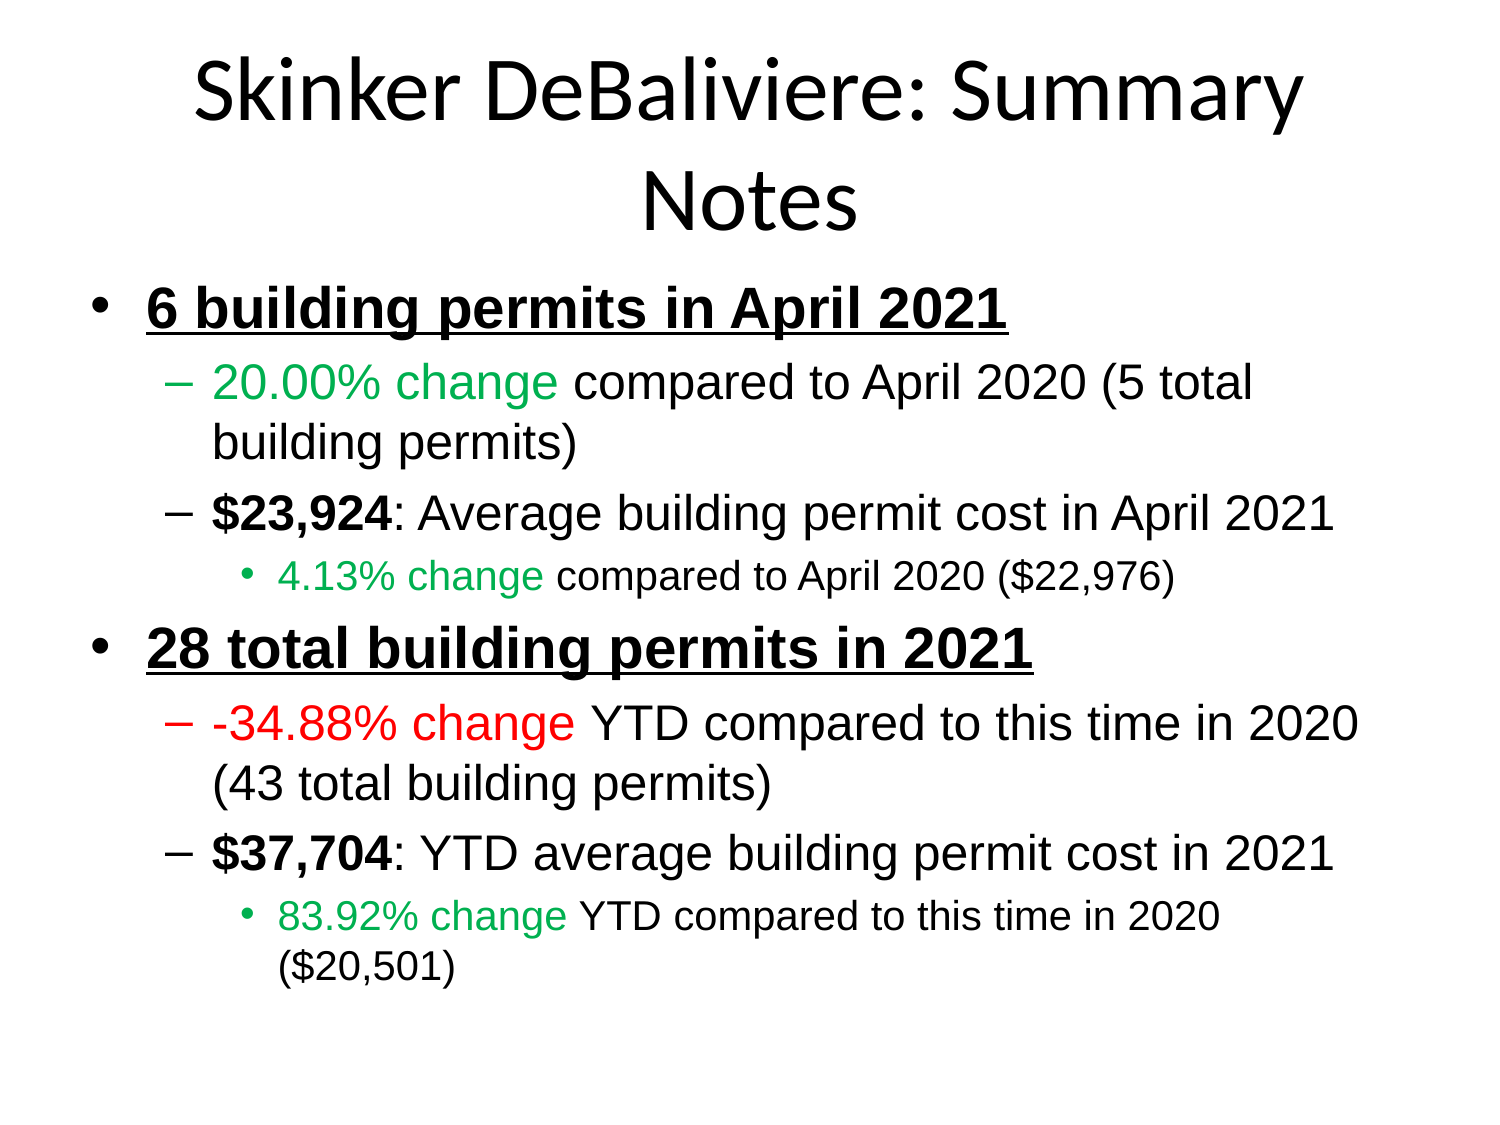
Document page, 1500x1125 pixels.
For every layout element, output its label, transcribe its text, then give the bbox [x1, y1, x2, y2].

title Skinker DeBaliviere: Summary Notes [75, 45, 1425, 233]
list 6 building permits in April 2021 20.00% change compared to April 2020 (5 total building permits) $23,924: Average building permit cost in April 2021 4.13% change compared to April 2020 ($22,976) 28 total building permits in 2021 -34.88% change YTD compared to this time in 2020 (43 total building permits) $37,704: YTD average building permit cost in 2021 83.92% change YTD compared to this time in 2020 ($20,501) [75, 262, 1425, 1005]
